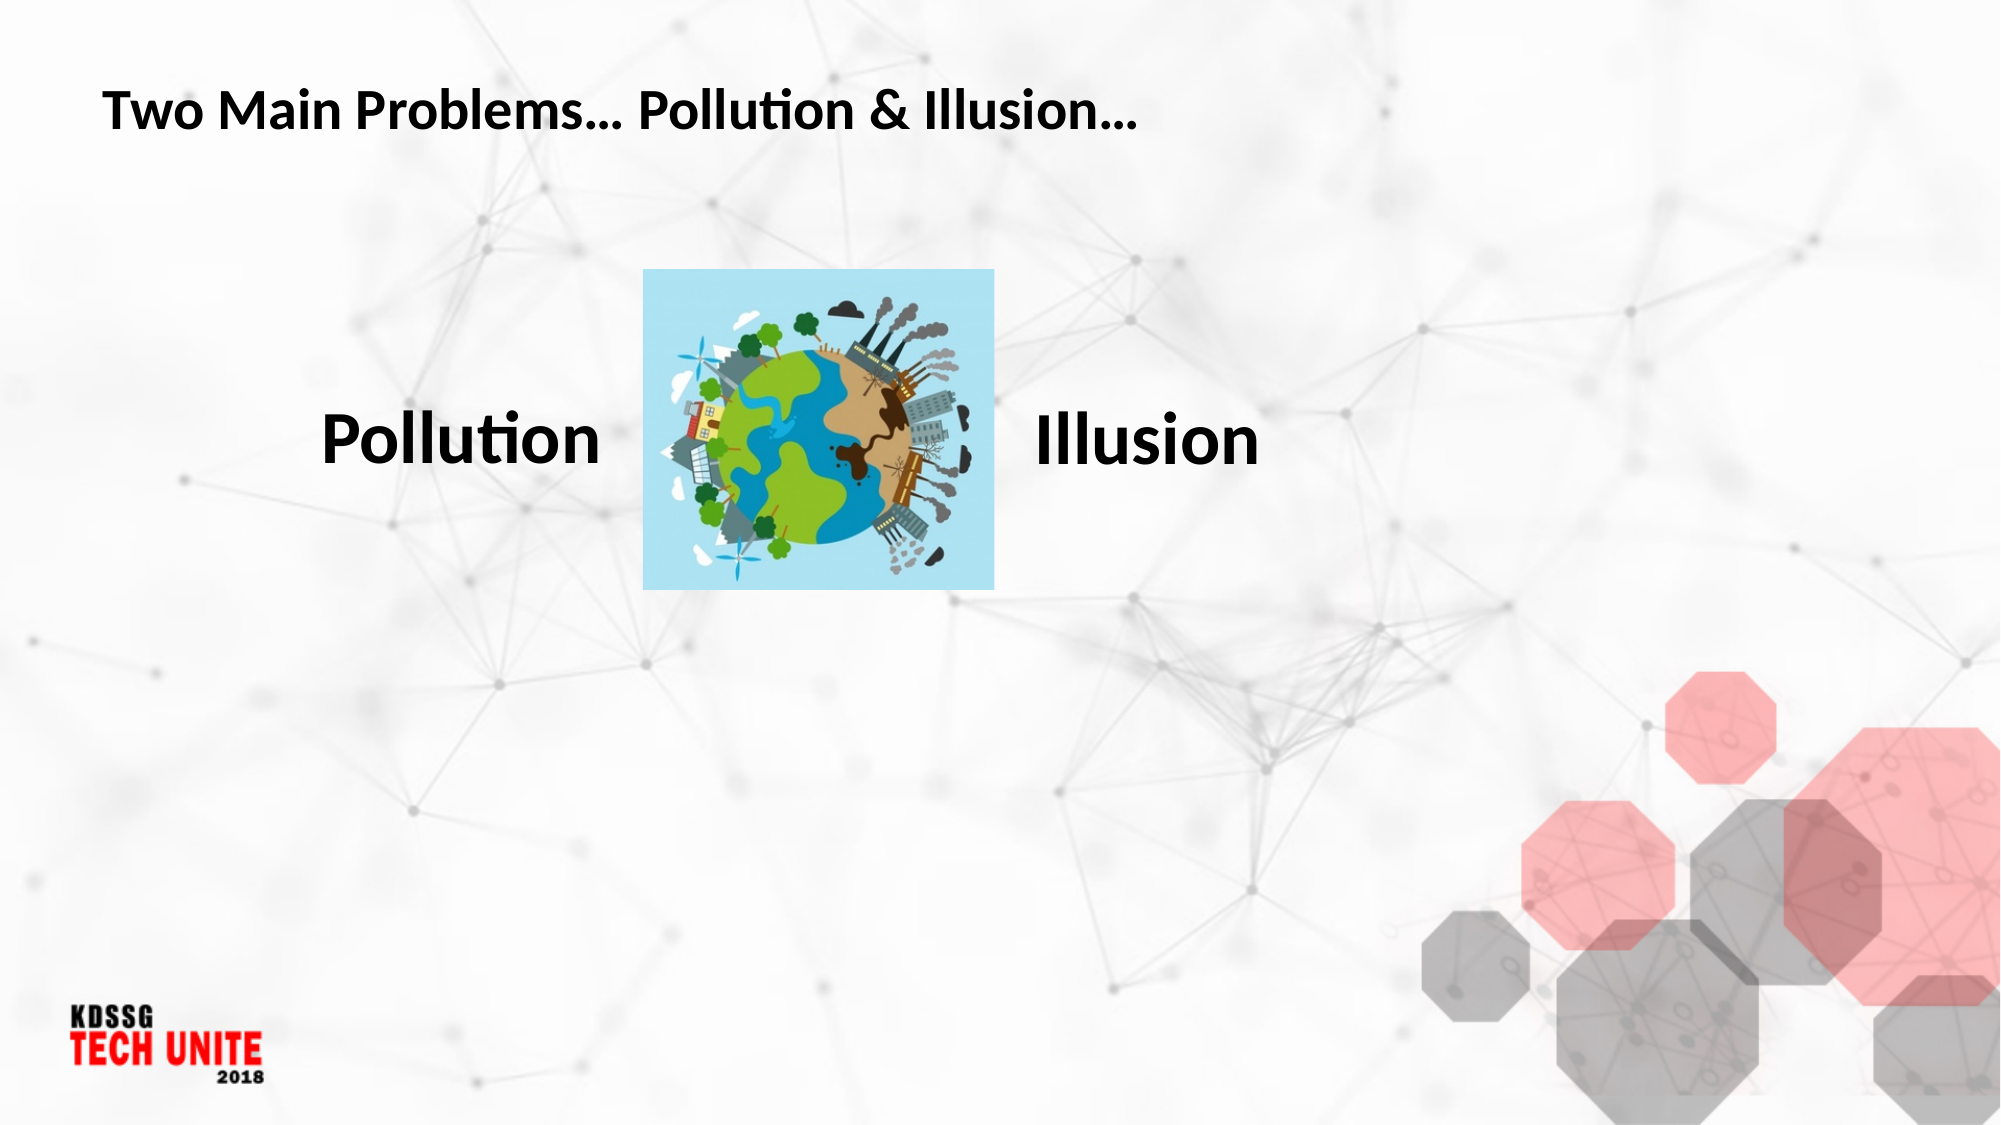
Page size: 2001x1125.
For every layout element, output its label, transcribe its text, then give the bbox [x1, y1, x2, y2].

picture [0, 0, 2001, 1125]
text_box Illusion [1019, 382, 1276, 487]
text_box Pollution [306, 381, 617, 486]
text_box Two Main Problems… Pollution & Illusion… [88, 63, 1156, 149]
